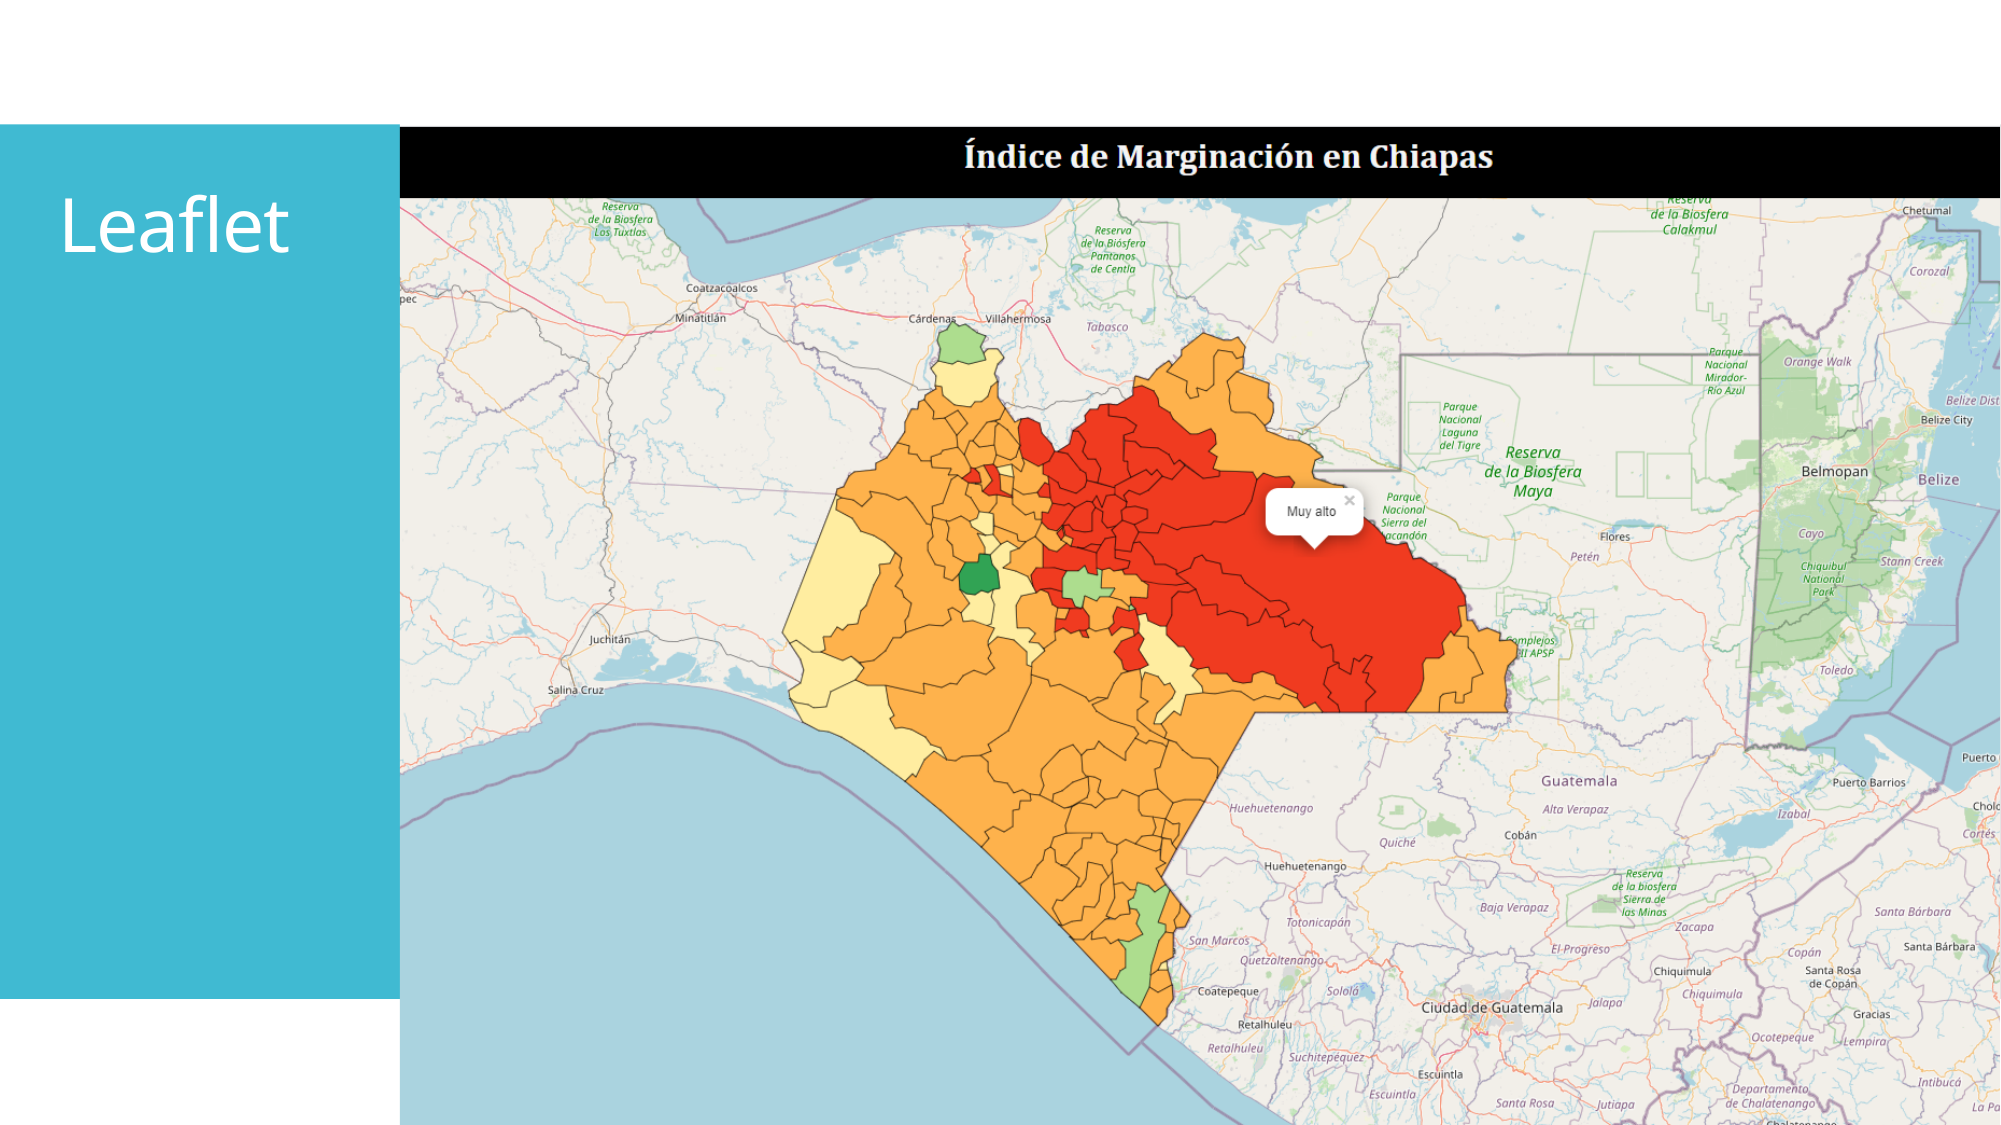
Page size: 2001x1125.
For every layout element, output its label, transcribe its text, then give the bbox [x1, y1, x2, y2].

title Leaflet [43, 141, 399, 315]
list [399, 121, 2000, 1125]
